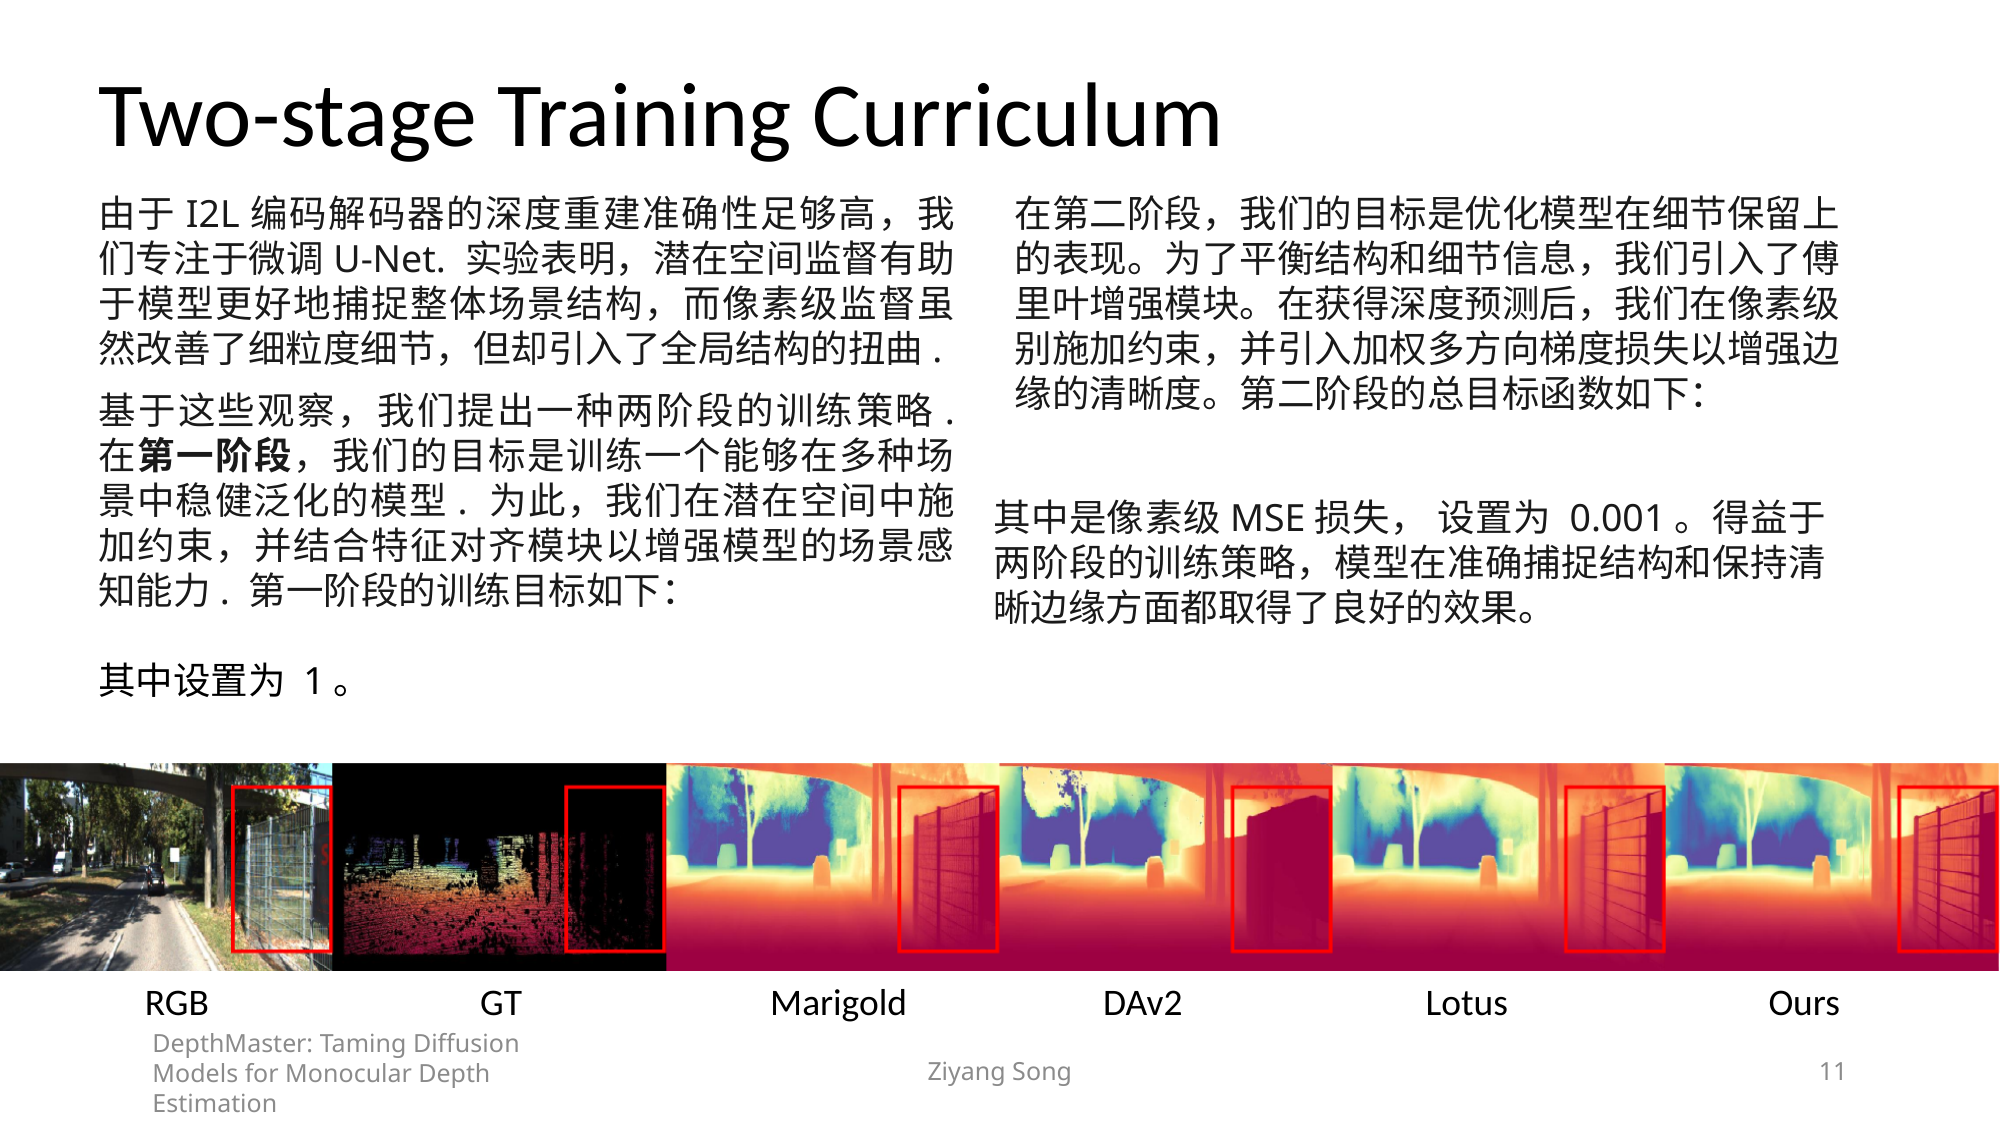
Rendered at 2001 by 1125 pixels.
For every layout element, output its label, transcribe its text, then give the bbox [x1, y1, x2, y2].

text_box RGB [69, 971, 285, 1031]
text_box Marigold [731, 971, 947, 1031]
footer Ziyang Song [662, 1042, 1338, 1103]
text_box 由于I2L编码解码器的深度重建准确性足够高，我们专注于微调U-Net. 实验表明，潜在空间监督有助于模型更好地捕捉整体场景结构，而像素级监督虽然改善了细粒度细节，但却引入了全局结构的扭曲. [83, 182, 970, 378]
title Two-stage Training Curriculum [83, 59, 1809, 152]
text_box DAv2 [1035, 971, 1251, 1031]
slide_number 10 [1412, 1042, 1863, 1103]
picture [0, 763, 2000, 971]
slide_number DepthMaster: Taming Diffusion Models for Monocular Depth Estimation [137, 1042, 588, 1103]
text_box GT [393, 971, 609, 1031]
text_box Ours [1696, 971, 1912, 1031]
text_box Lotus [1359, 971, 1575, 1031]
